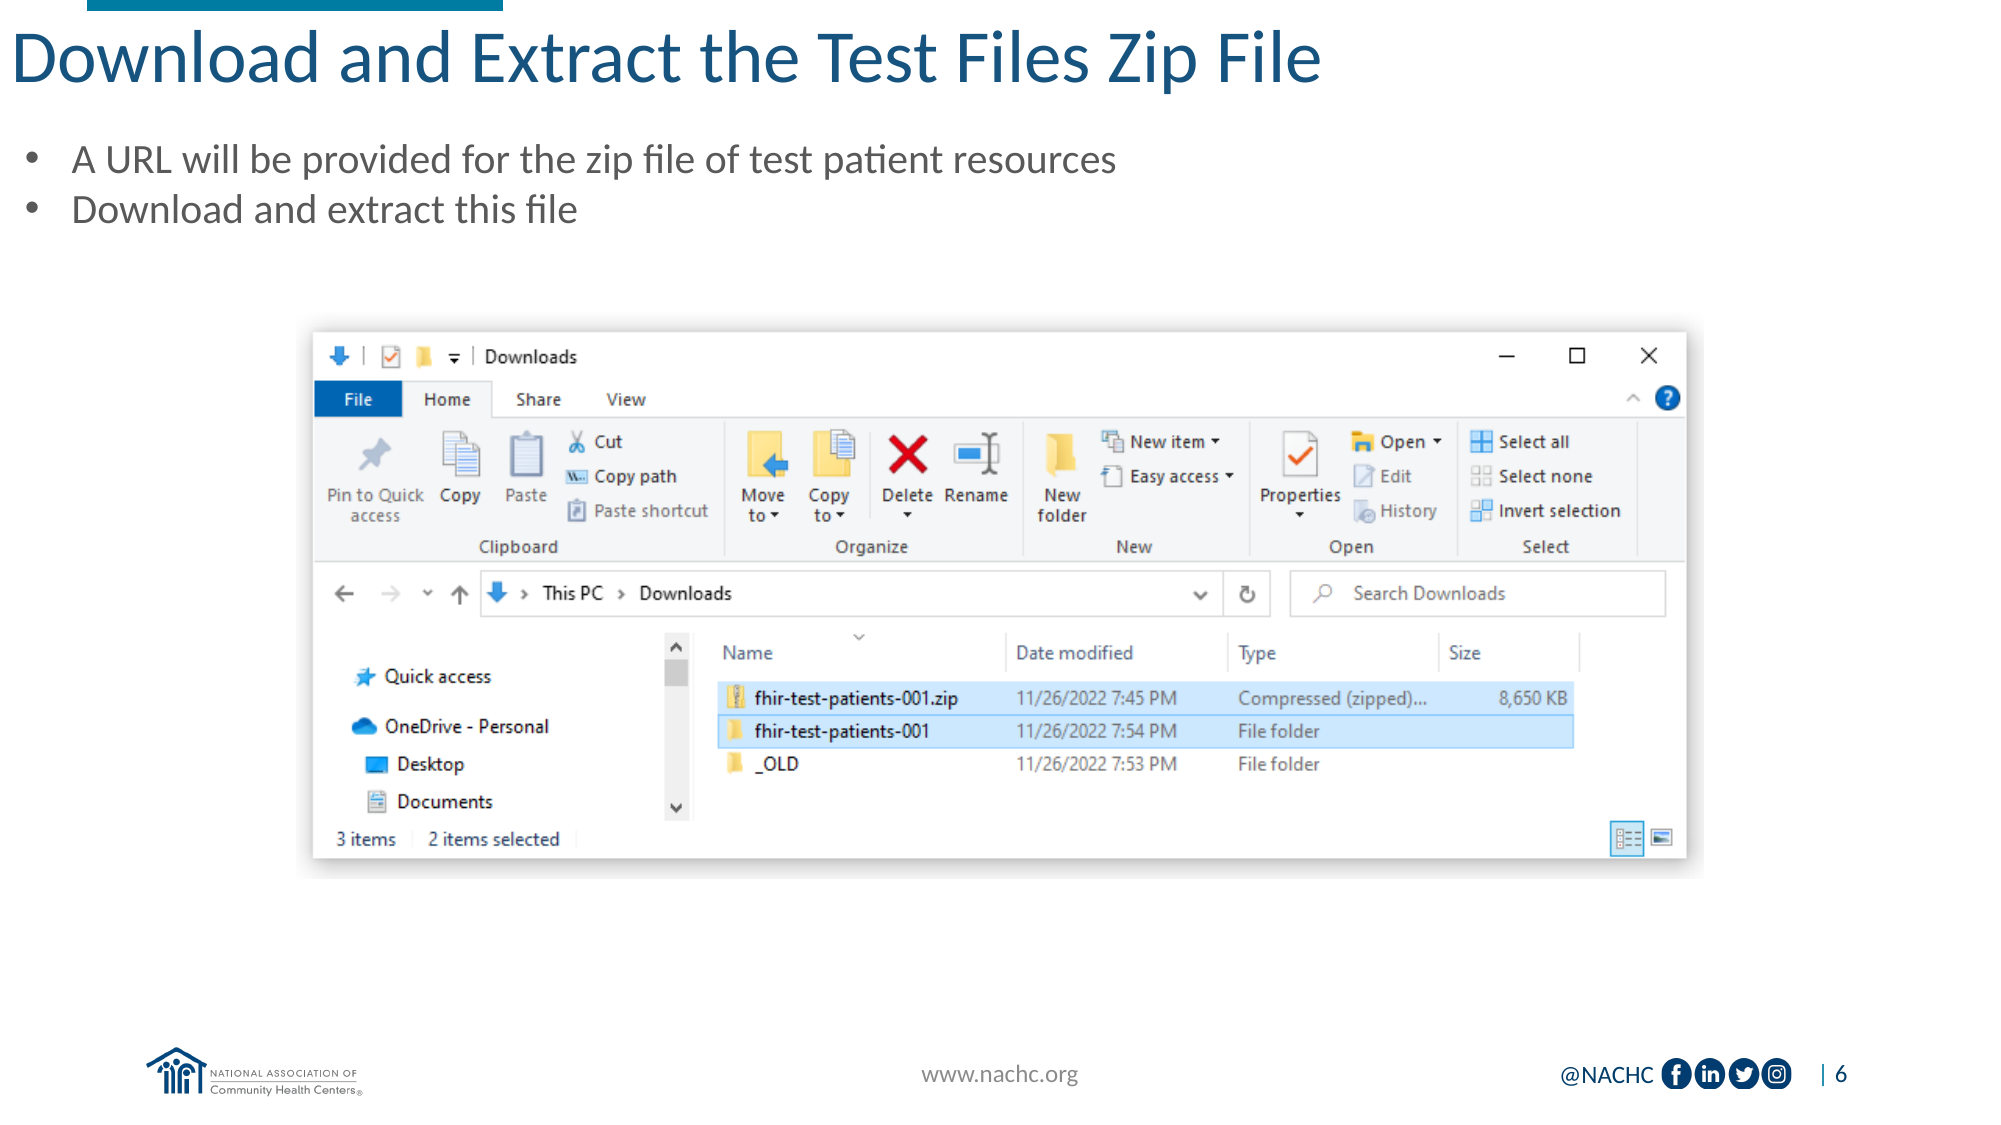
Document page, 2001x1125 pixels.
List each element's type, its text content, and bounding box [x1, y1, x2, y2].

picture [296, 312, 1704, 879]
text_box A URL will be provided for the zip file of test patient resources Download and extract this file [9, 124, 1983, 240]
text_box Download and Extract the Test Files Zip File [0, 0, 1847, 105]
footer www.nachc.org [662, 1042, 1338, 1103]
slide_number | 6 [1412, 1042, 1863, 1103]
